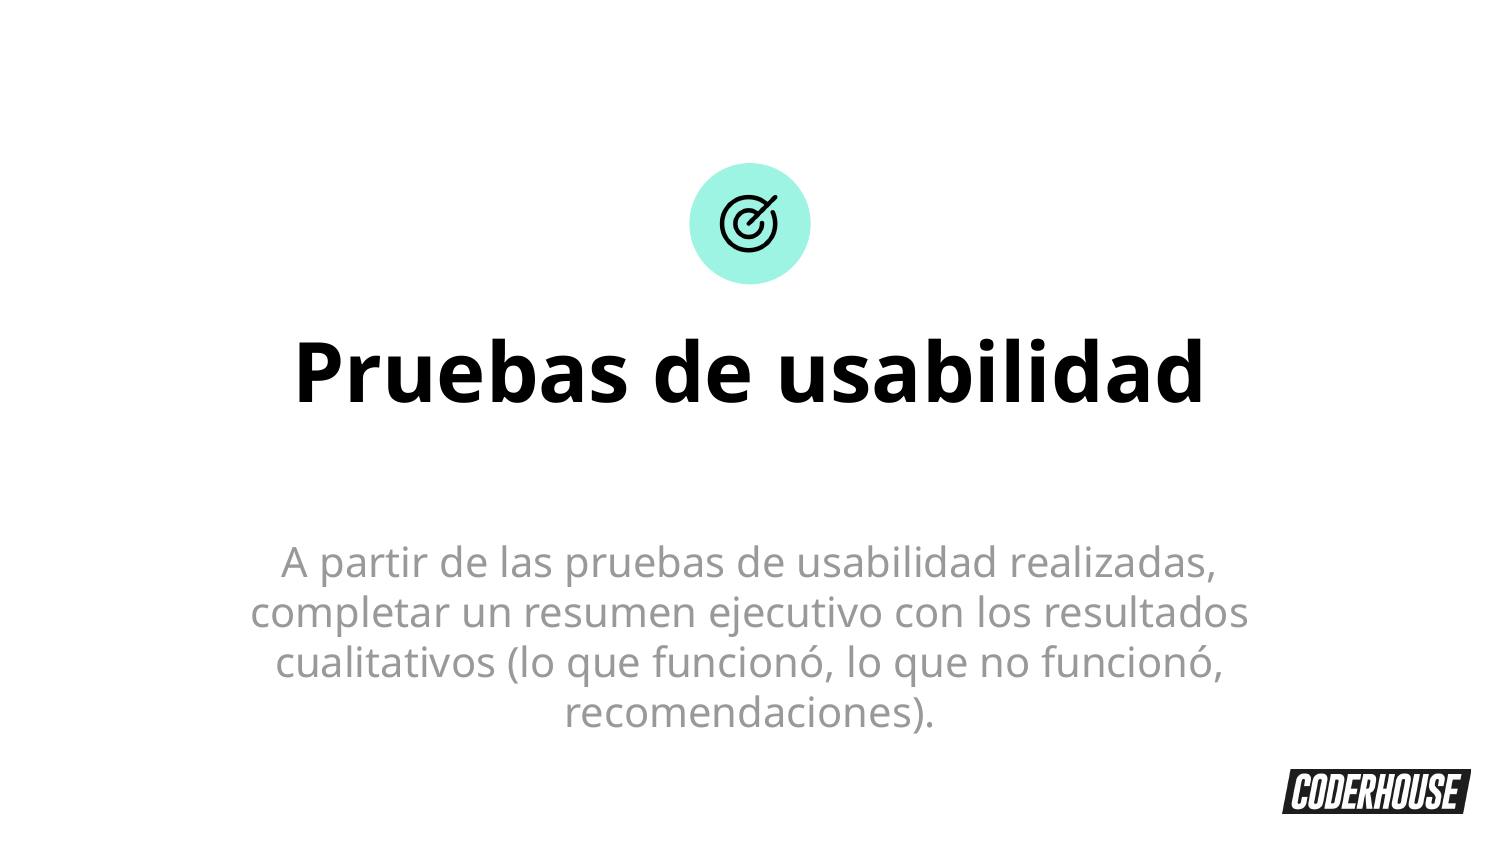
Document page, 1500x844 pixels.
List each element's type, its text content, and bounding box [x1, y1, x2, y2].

text_box Pruebas de usabilidad [239, 315, 1261, 436]
text_box A partir de las pruebas de usabilidad realizadas, completar un resumen ejecutivo con los resultados cualitativos (lo que funcionó, lo que no funcionó, recomendaciones). [161, 520, 1339, 751]
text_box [689, 162, 811, 285]
picture [1281, 769, 1471, 814]
